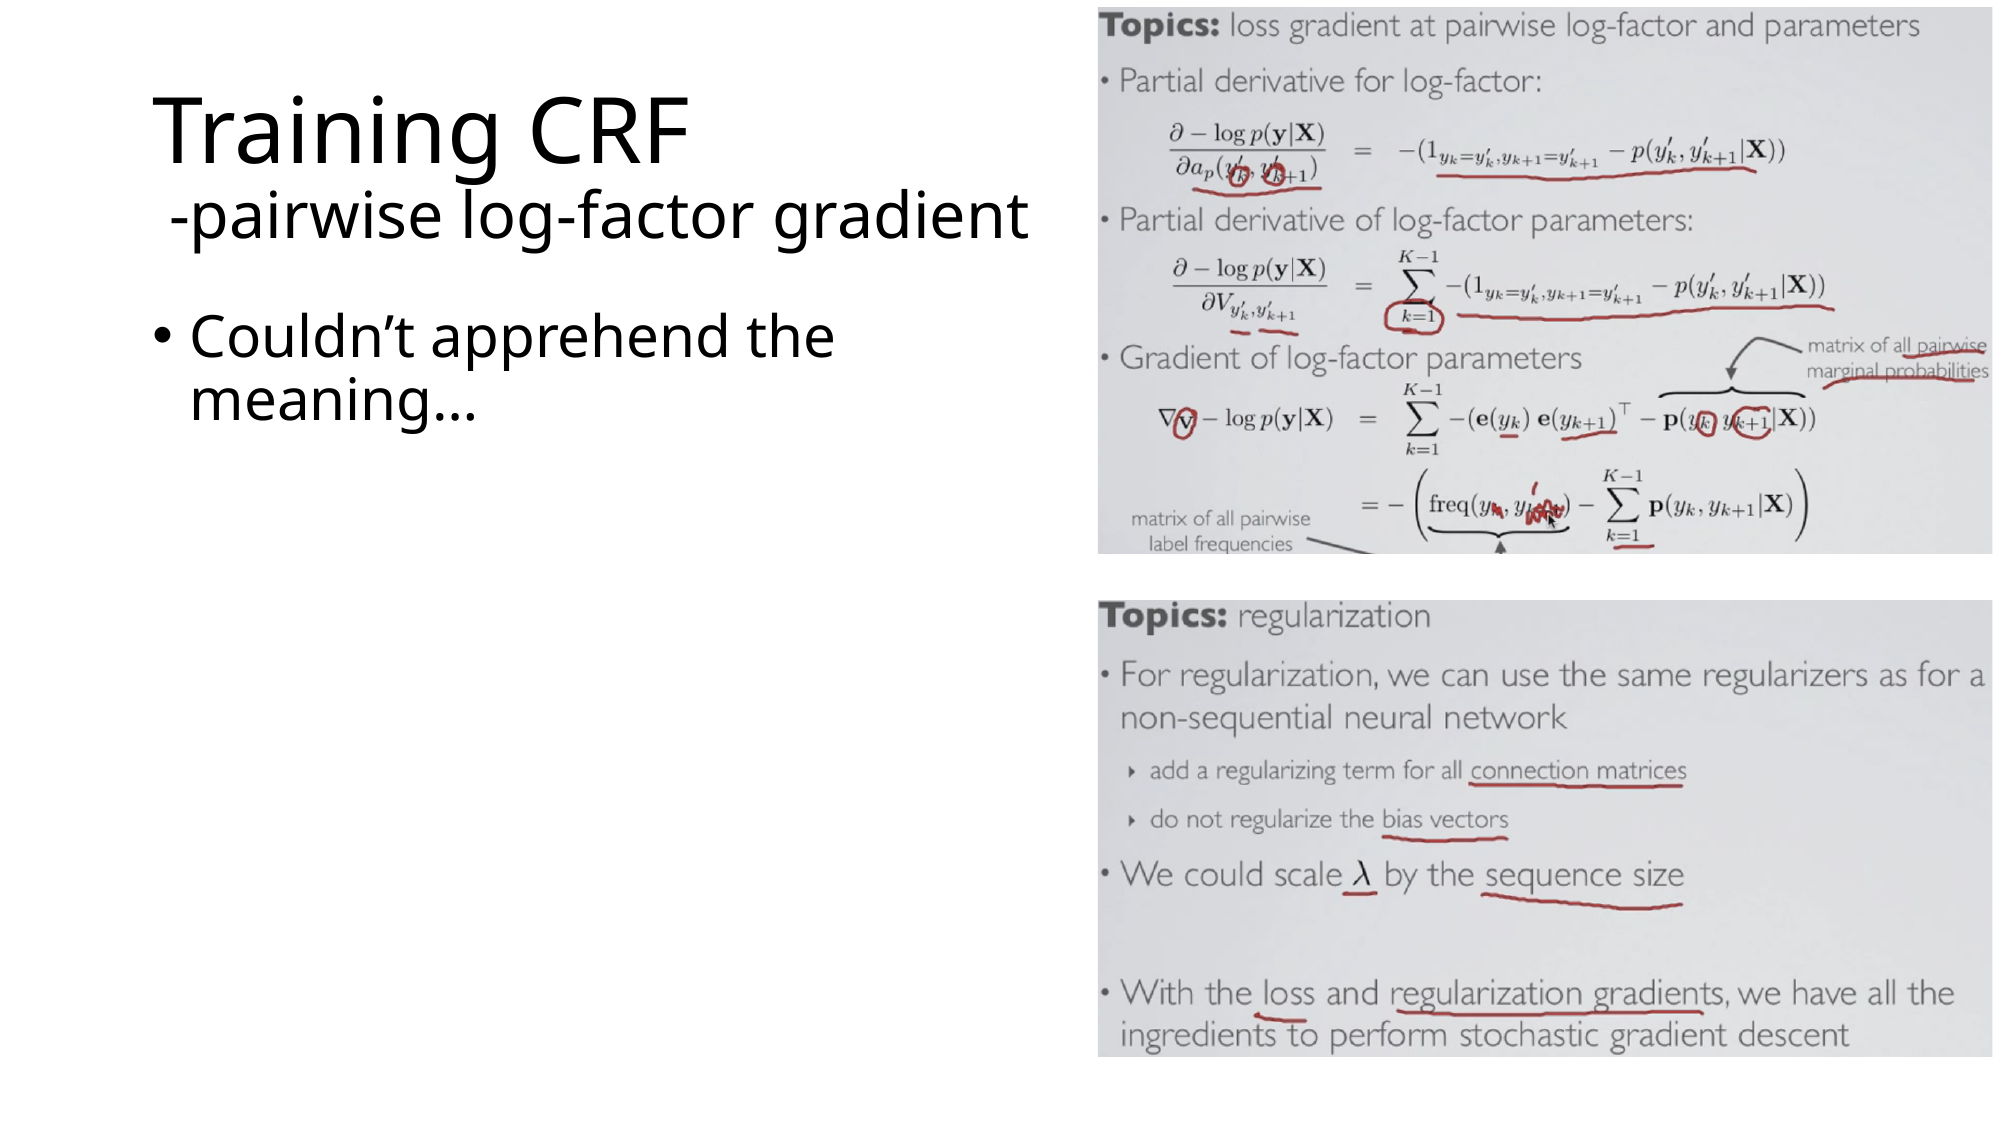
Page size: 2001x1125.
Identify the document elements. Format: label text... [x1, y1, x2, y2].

title Training CRF -pairwise log-factor gradient [137, 59, 1056, 278]
picture [1097, 600, 1993, 1057]
list Couldn’t apprehend the meaning… [137, 299, 1056, 1069]
picture [1097, 7, 1993, 554]
